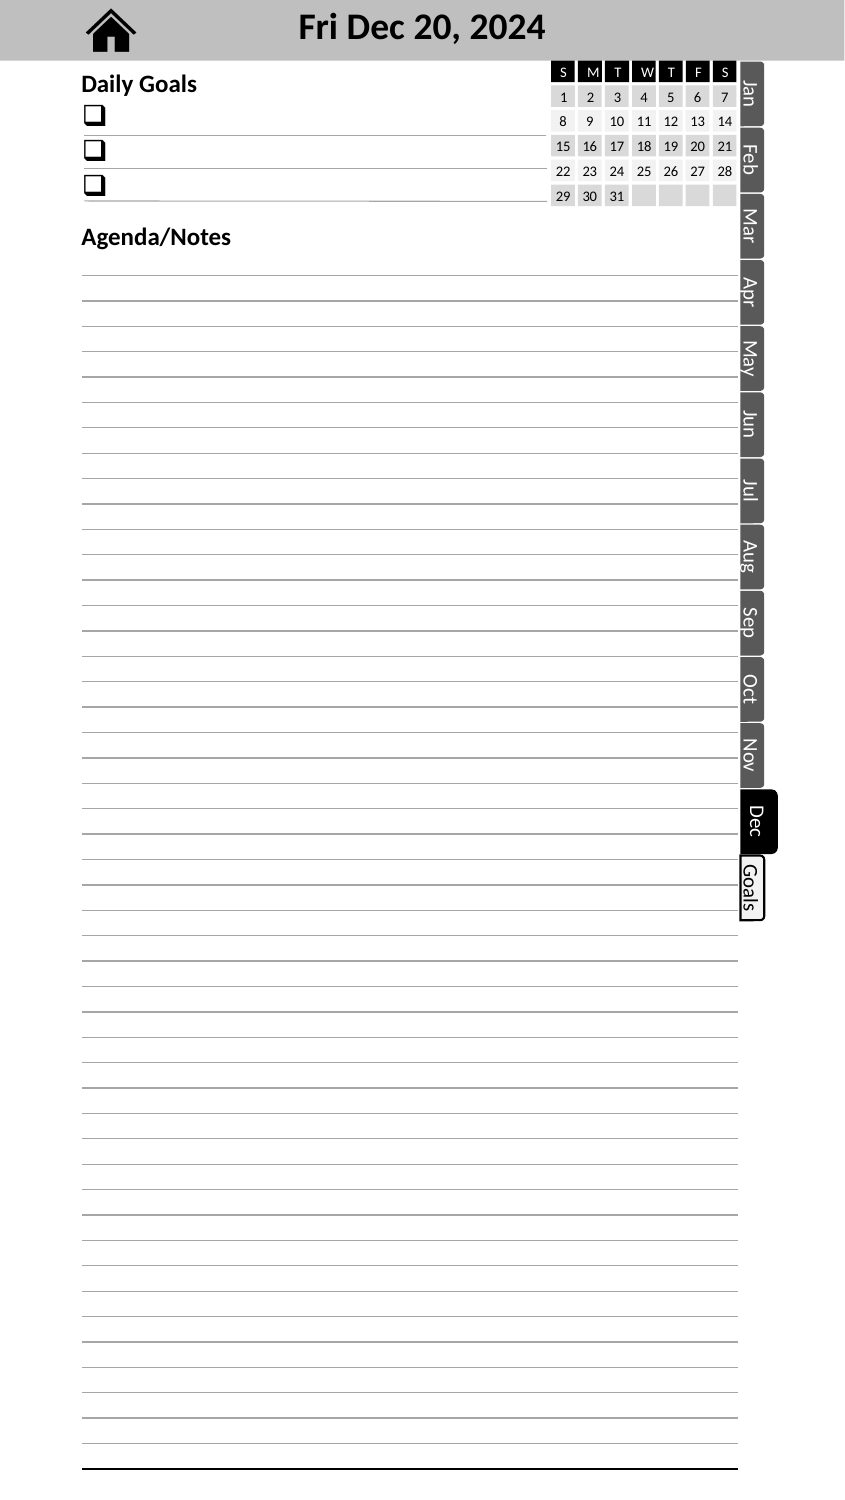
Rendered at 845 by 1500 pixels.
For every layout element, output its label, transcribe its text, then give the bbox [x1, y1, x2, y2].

list Fri Dec 20, 2024 [190, 0, 655, 61]
picture [82, 1, 140, 59]
